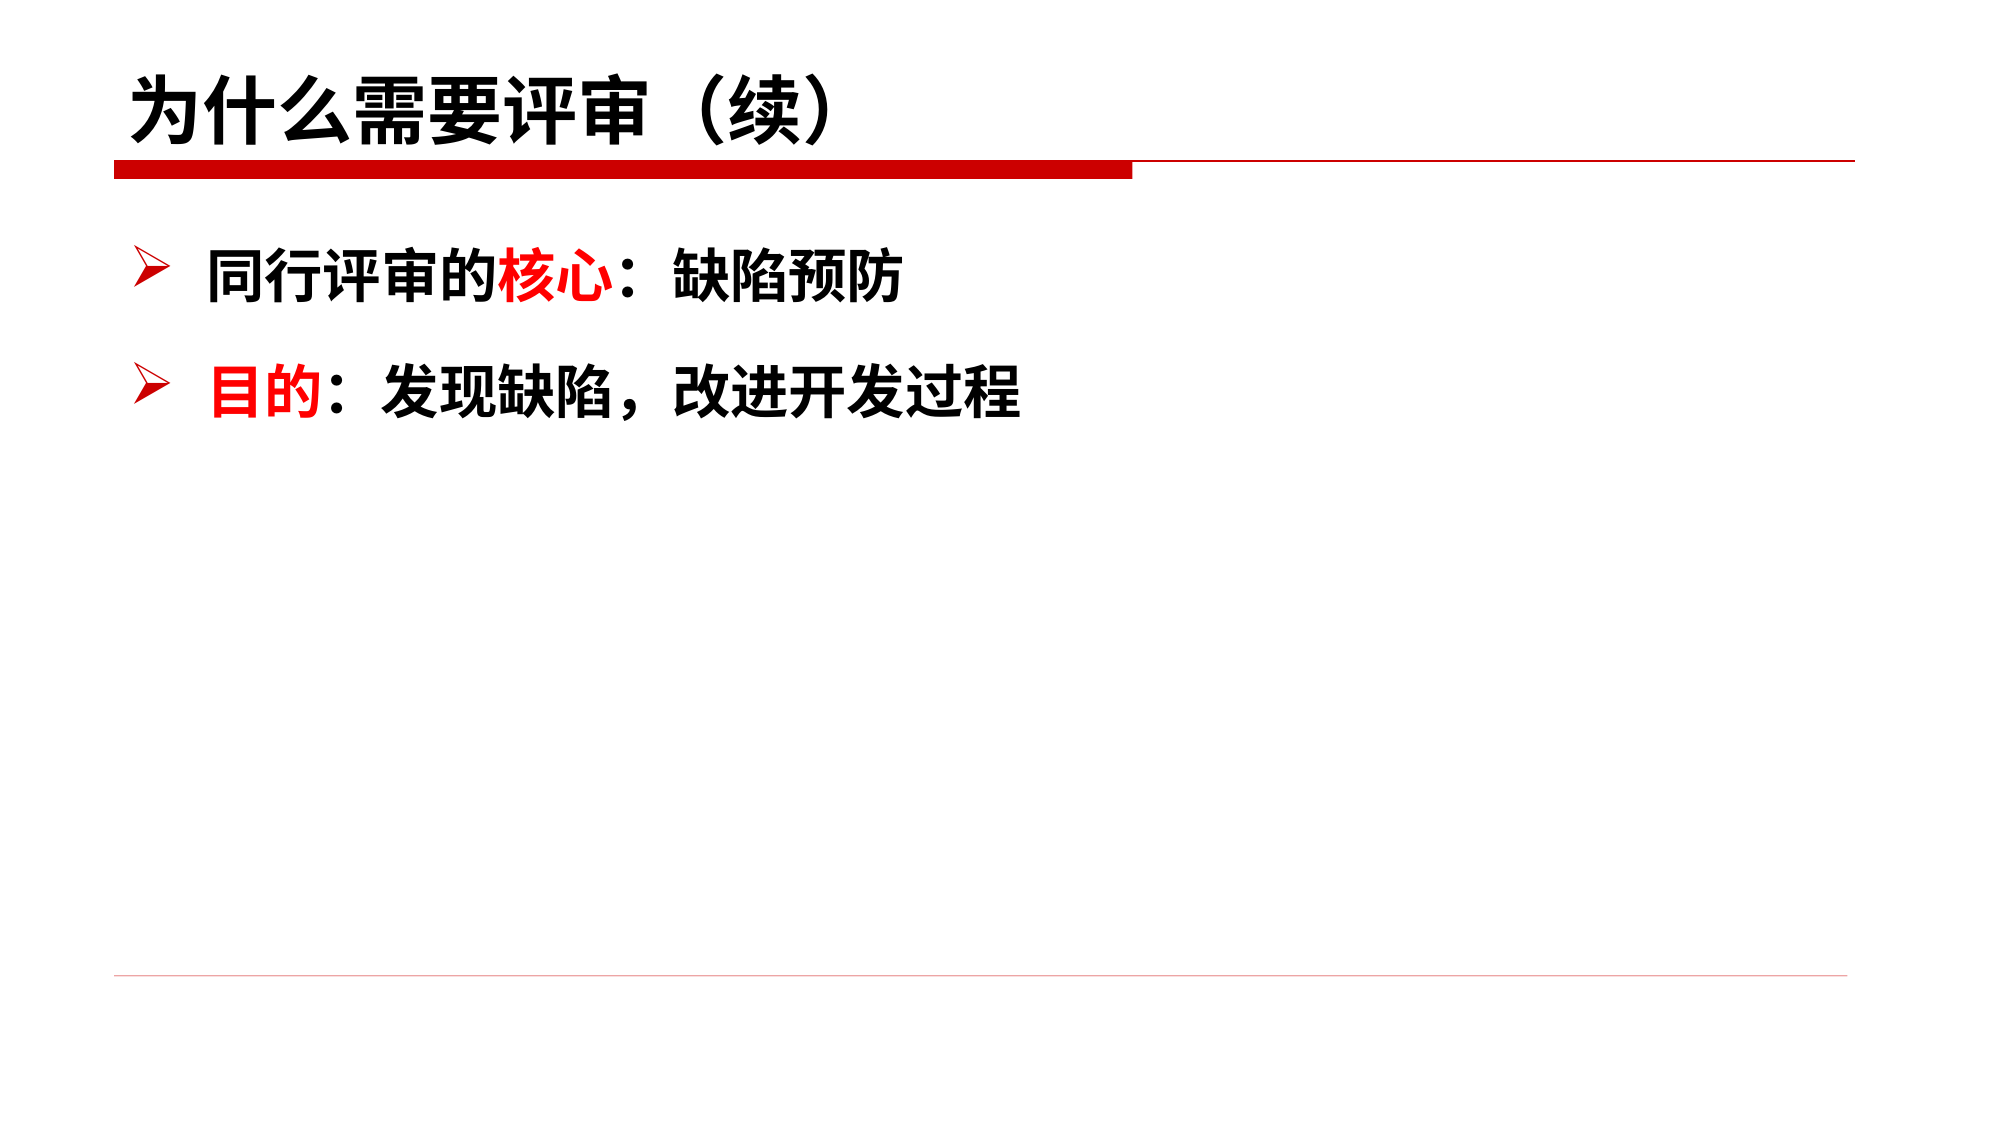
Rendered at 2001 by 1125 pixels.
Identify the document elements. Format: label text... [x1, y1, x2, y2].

title 为什么需要评审（续） [112, 42, 1863, 161]
list 同行评审的核心：缺陷预防 目的：发现缺陷，改进开发过程 [114, 196, 1865, 897]
